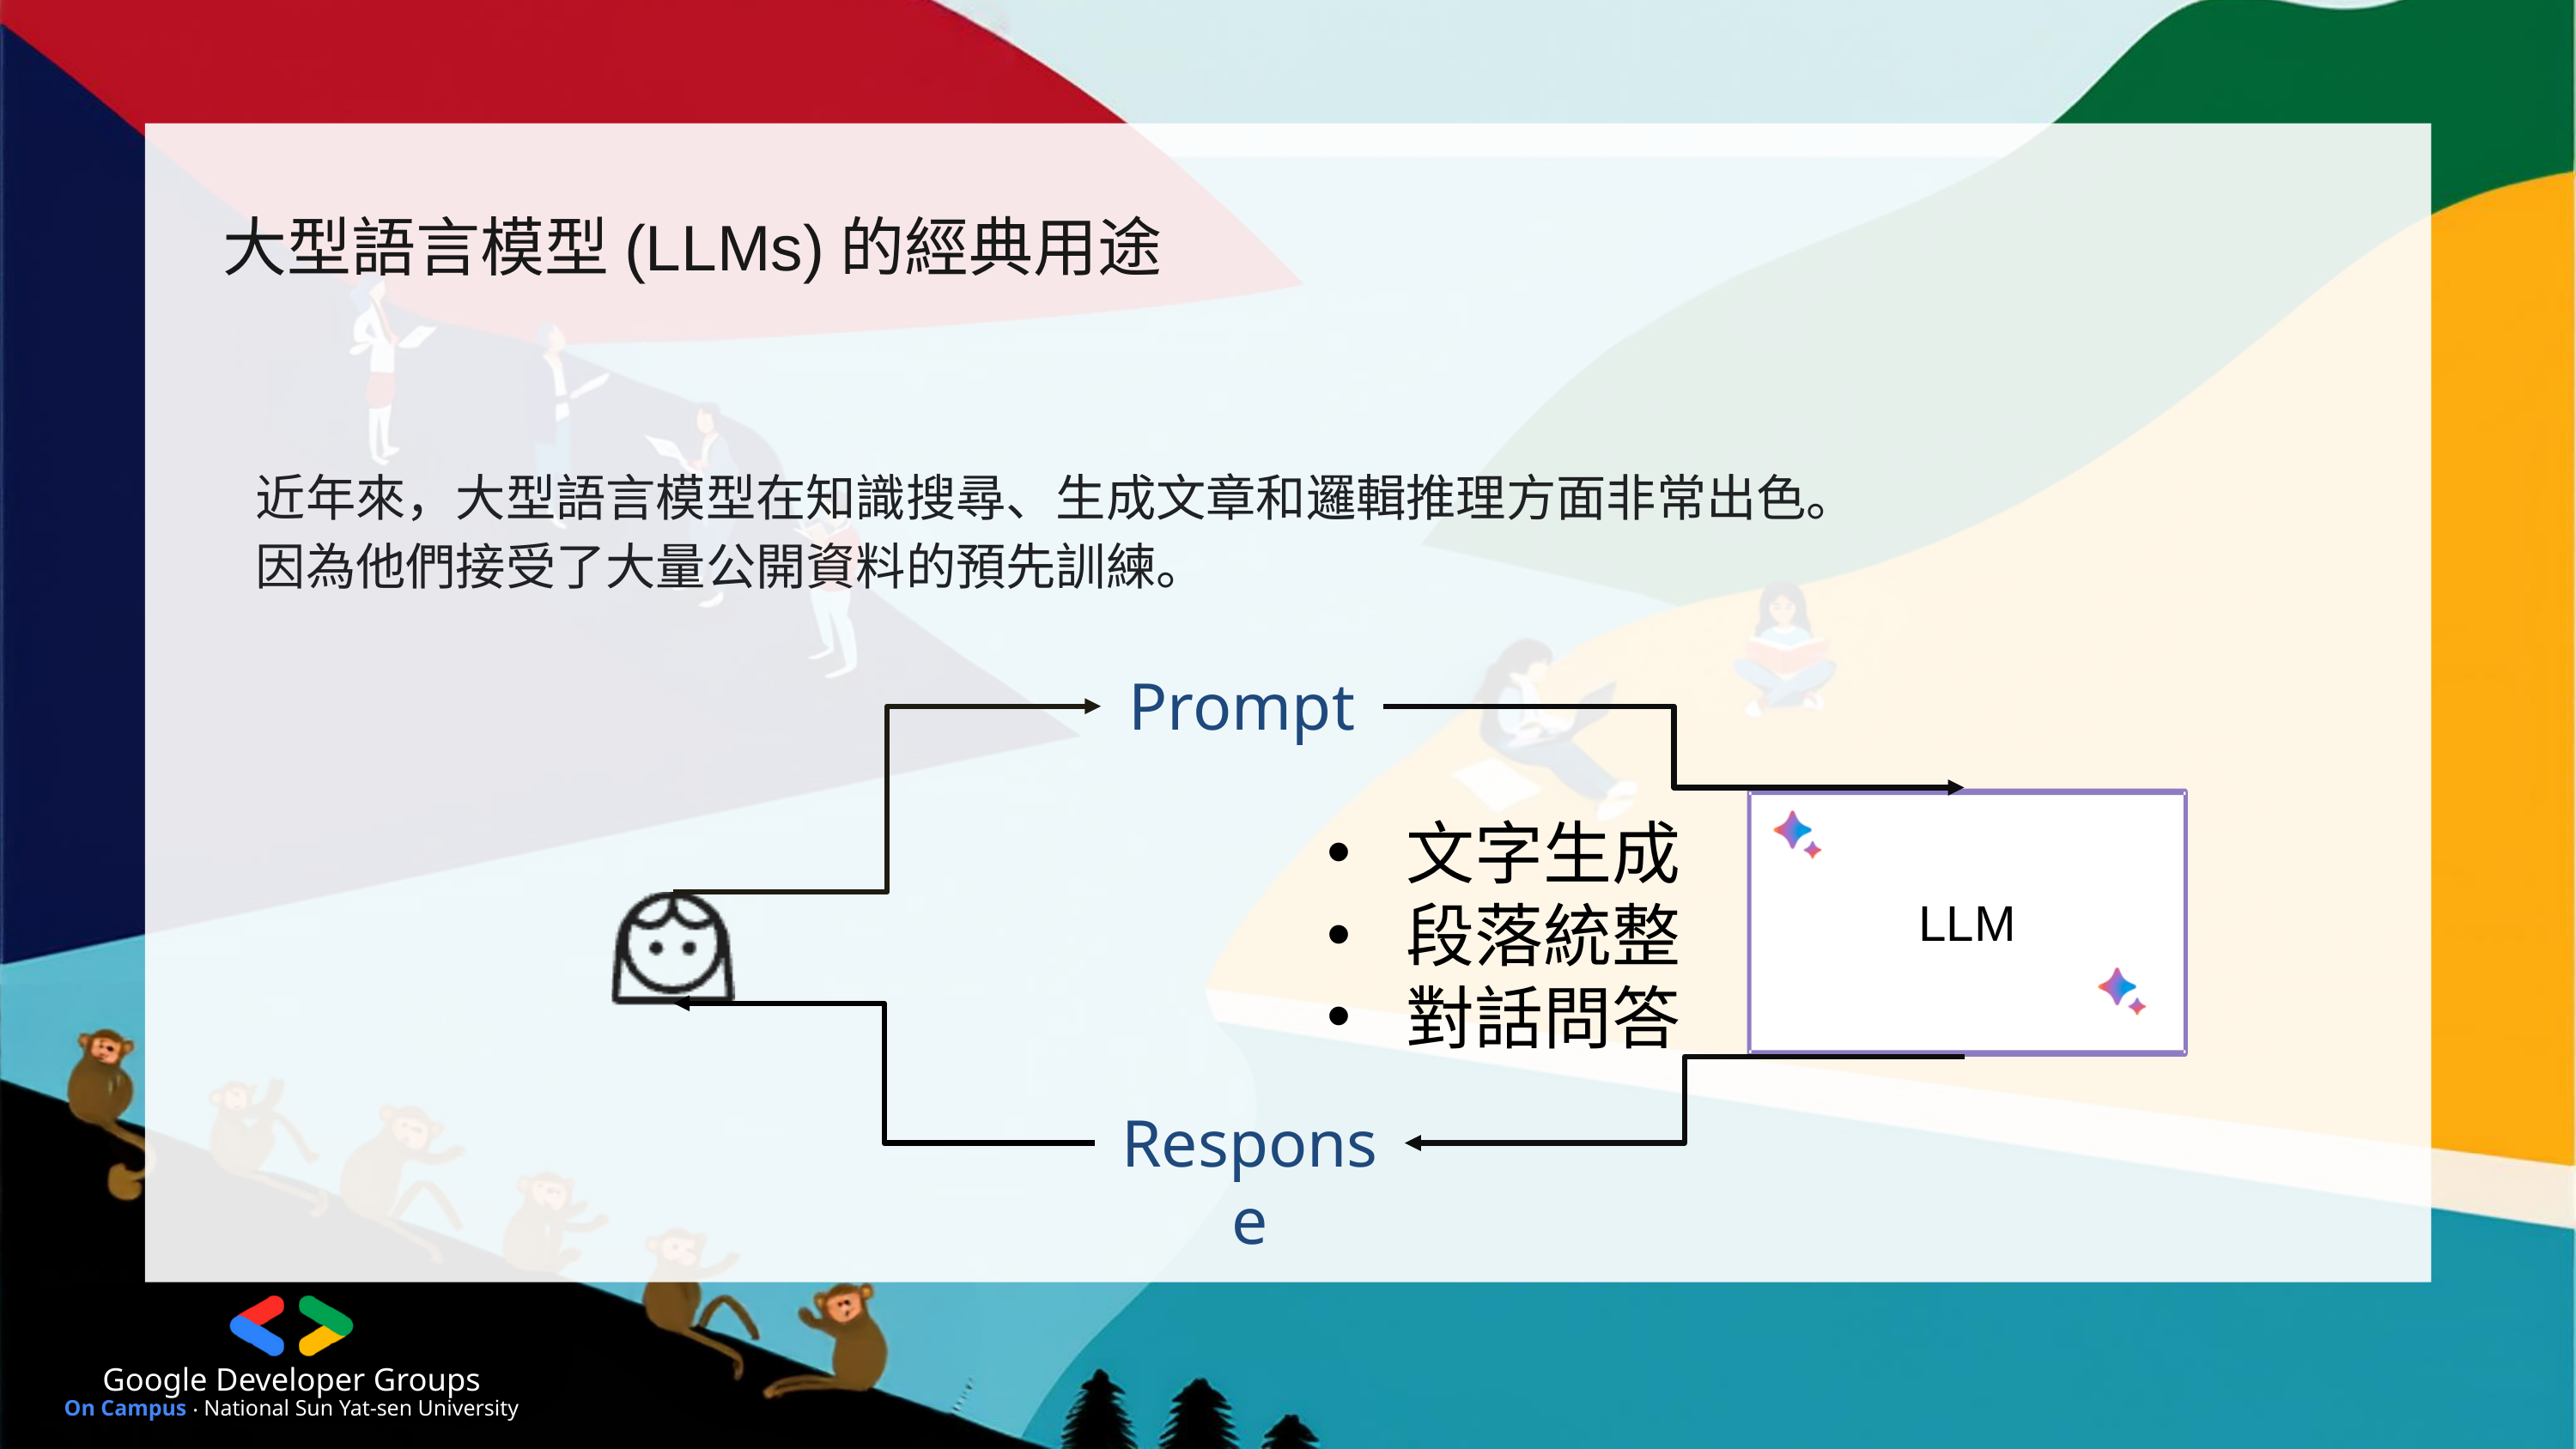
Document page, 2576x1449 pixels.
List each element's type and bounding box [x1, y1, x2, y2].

text_box [1382, 706, 1965, 788]
text_box [1747, 788, 2189, 1057]
text_box [11, 1285, 572, 1423]
text_box [673, 1003, 1096, 1143]
text_box [0, 0, 2576, 1449]
text_box [673, 706, 1102, 893]
text_box [144, 123, 2432, 1282]
text_box [1404, 1056, 1965, 1143]
